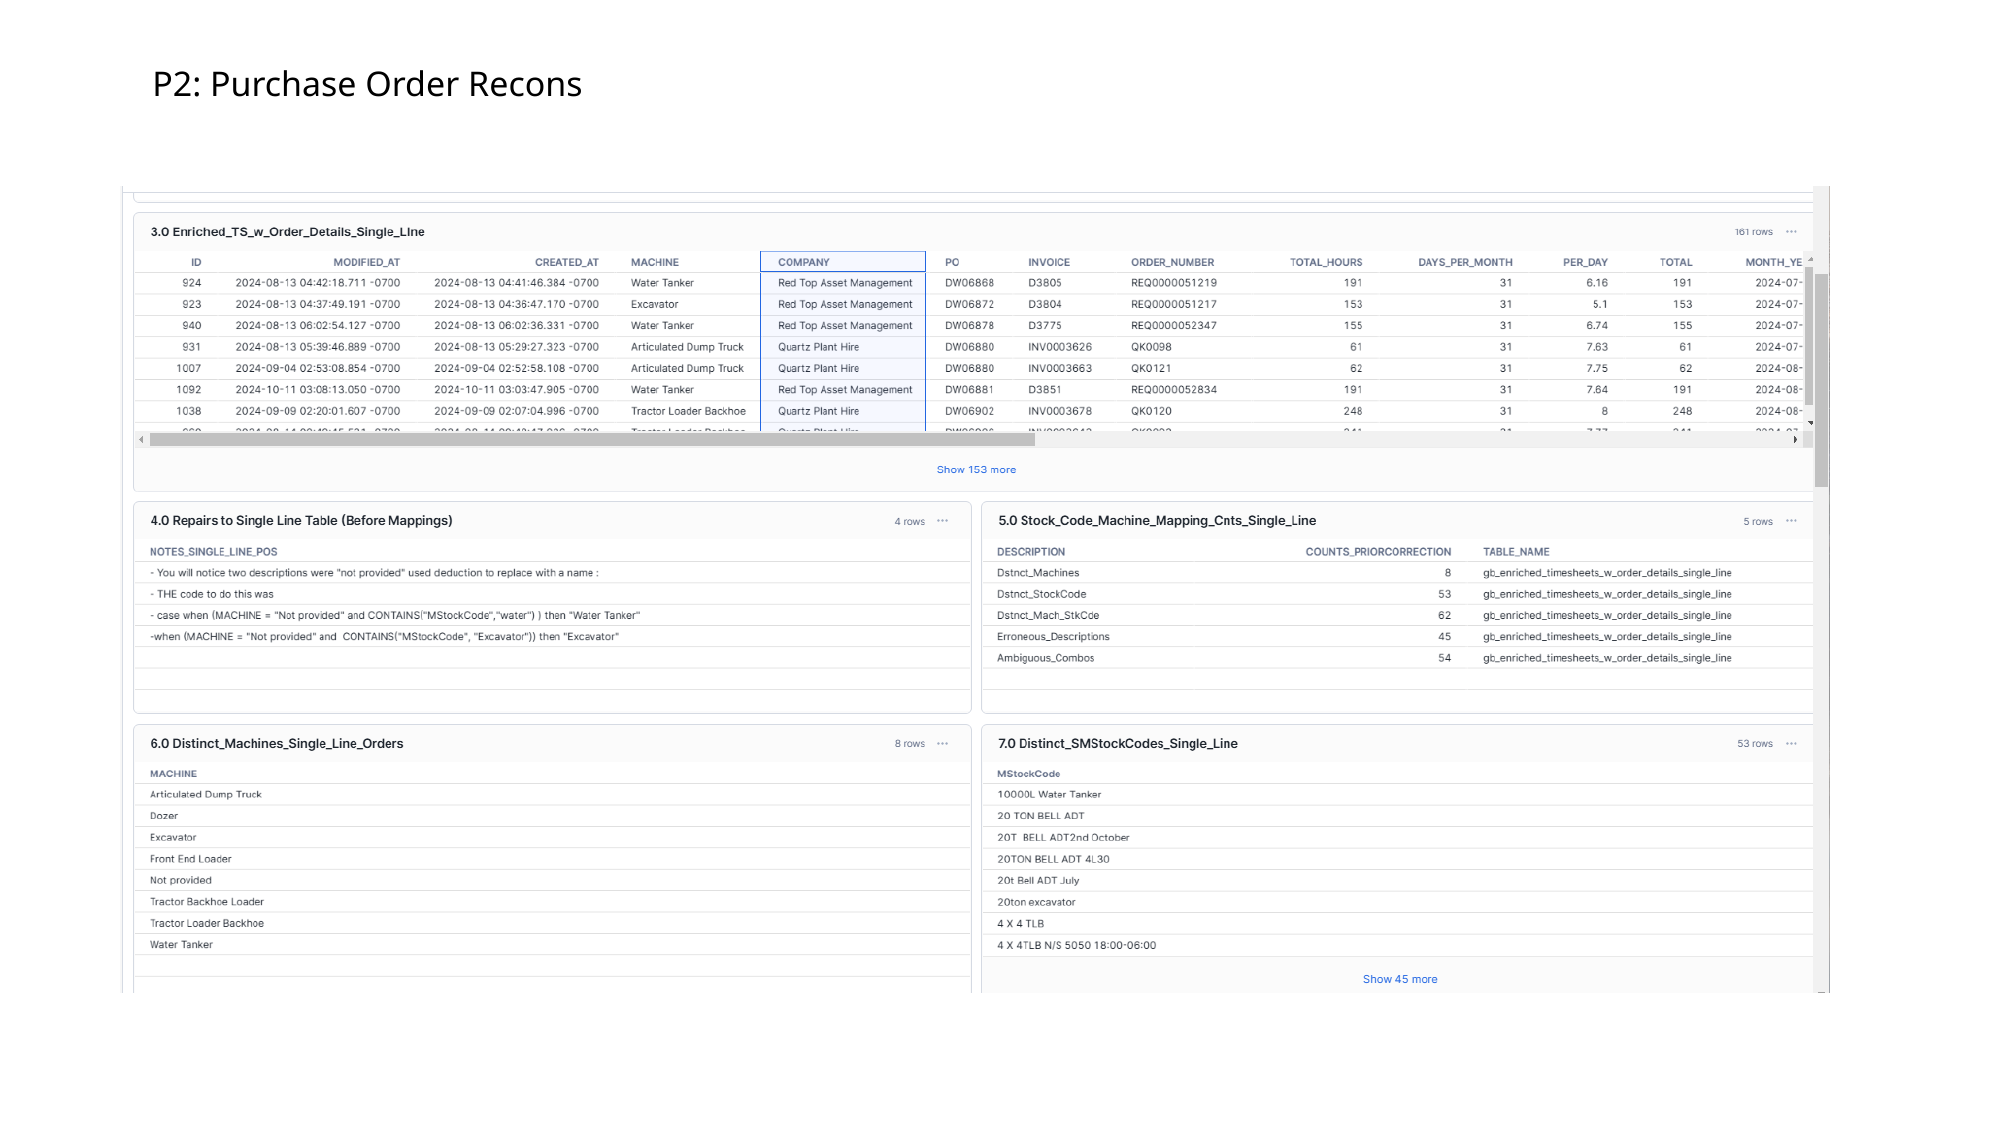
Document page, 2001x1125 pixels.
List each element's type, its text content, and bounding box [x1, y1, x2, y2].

title P2: Purchase Order Recons [137, 59, 1863, 112]
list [119, 185, 1830, 994]
